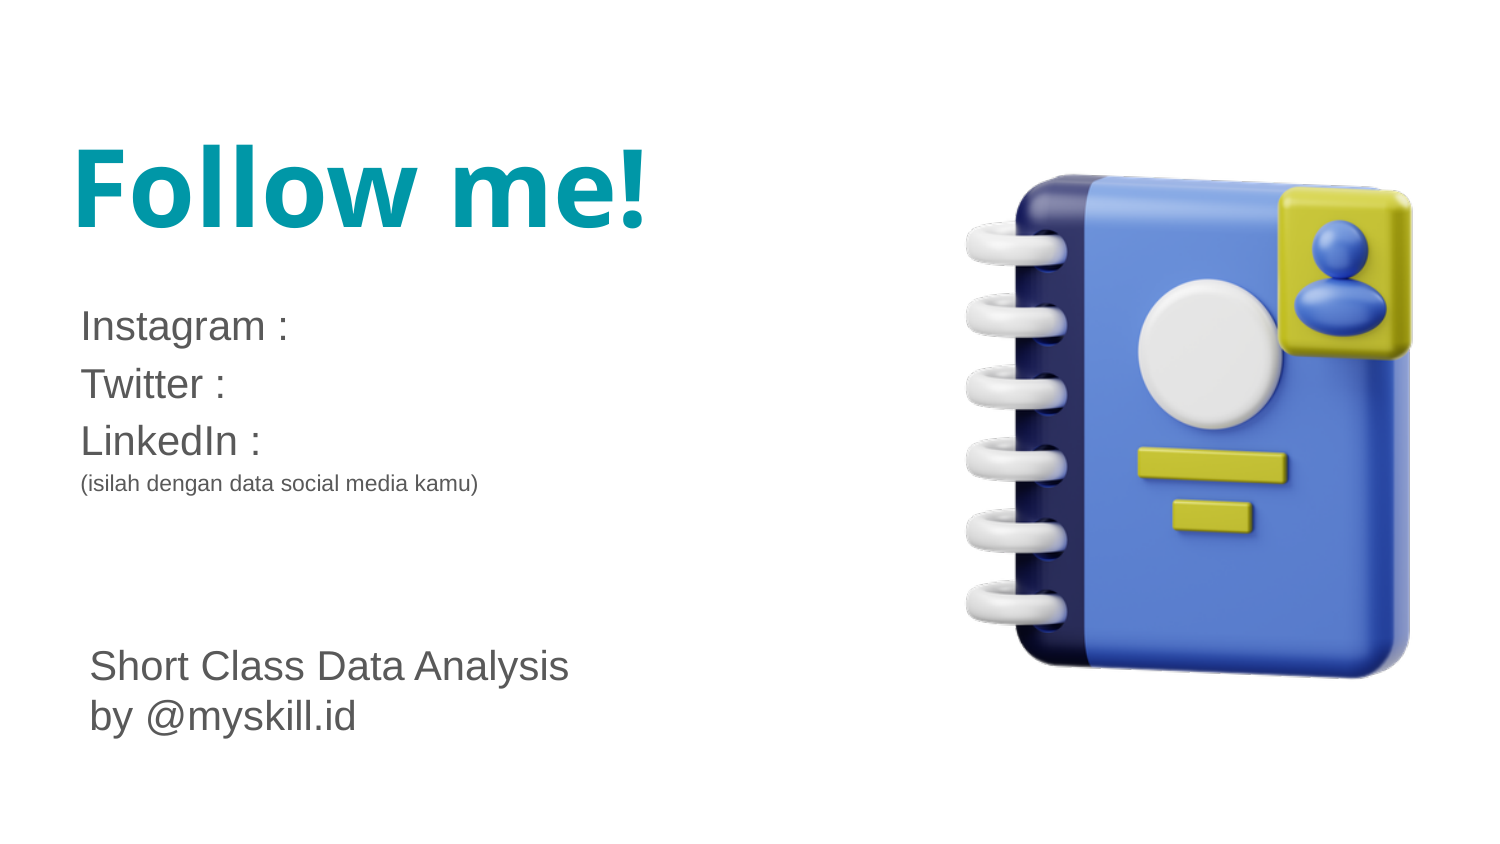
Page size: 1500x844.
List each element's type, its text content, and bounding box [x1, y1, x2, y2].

picture [904, 135, 1476, 708]
text_box Short Class Data Analysis by @myskill.id [74, 623, 939, 775]
text_box Follow me! [54, 49, 1453, 264]
text_box Instagram : Twitter : LinkedIn : (isilah dengan data social media kamu) [65, 276, 880, 561]
